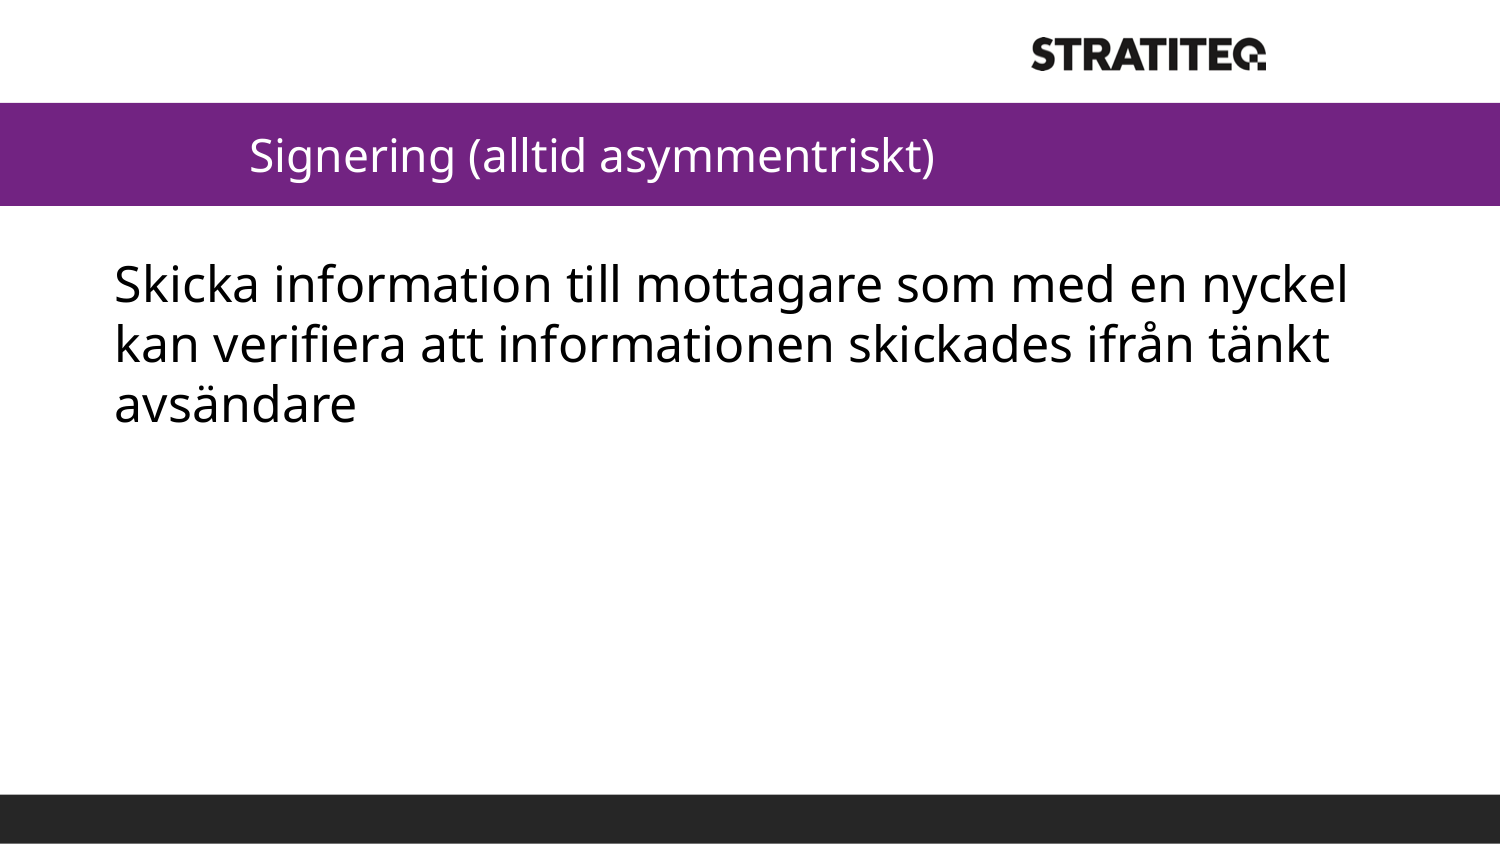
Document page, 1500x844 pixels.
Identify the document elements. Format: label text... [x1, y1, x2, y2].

title Signering (alltid asymmentriskt) [234, 117, 1266, 190]
text_box Skicka information till mottagare som med en nyckel kan verifiera att informationen skickades ifrån tänkt avsändare [100, 244, 1424, 440]
picture [1031, 37, 1266, 71]
